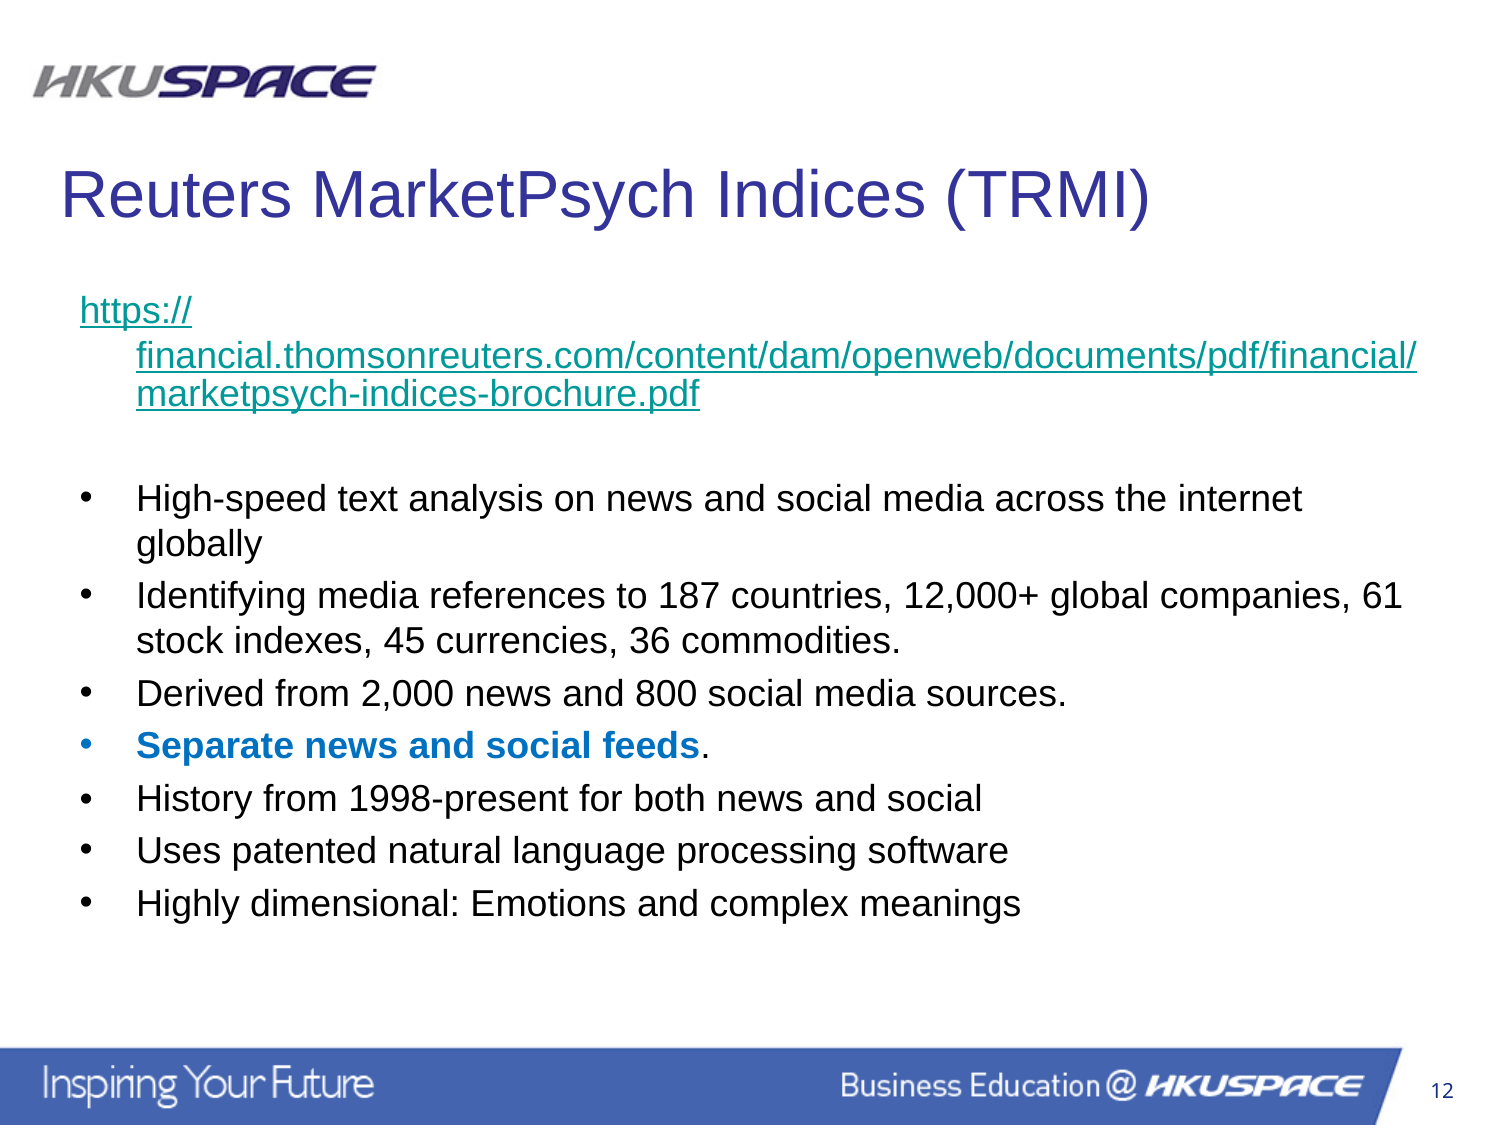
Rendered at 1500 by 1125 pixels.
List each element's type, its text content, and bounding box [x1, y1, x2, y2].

picture [0, 0, 1500, 1125]
slide_number 12 [1415, 1070, 1499, 1125]
text_box https://financial.thomsonreuters.com/content/dam/openweb/documents/pdf/financial/marketpsych-indices-brochure.pdf High-speed text analysis on news and social media across the internet globally Identifying media references to 187 countries, 12,000+ global companies, 61 stock indexes, 45 currencies, 36 commodities. Derived from 2,000 news and 800 social media sources. Separate news and social feeds. • History from 1998-present for both news and social Uses patented natural language processing software Highly dimensional: Emotions and complex meanings [64, 278, 1447, 1047]
title Reuters MarketPsych Indices (TRMI) [45, 101, 1500, 239]
